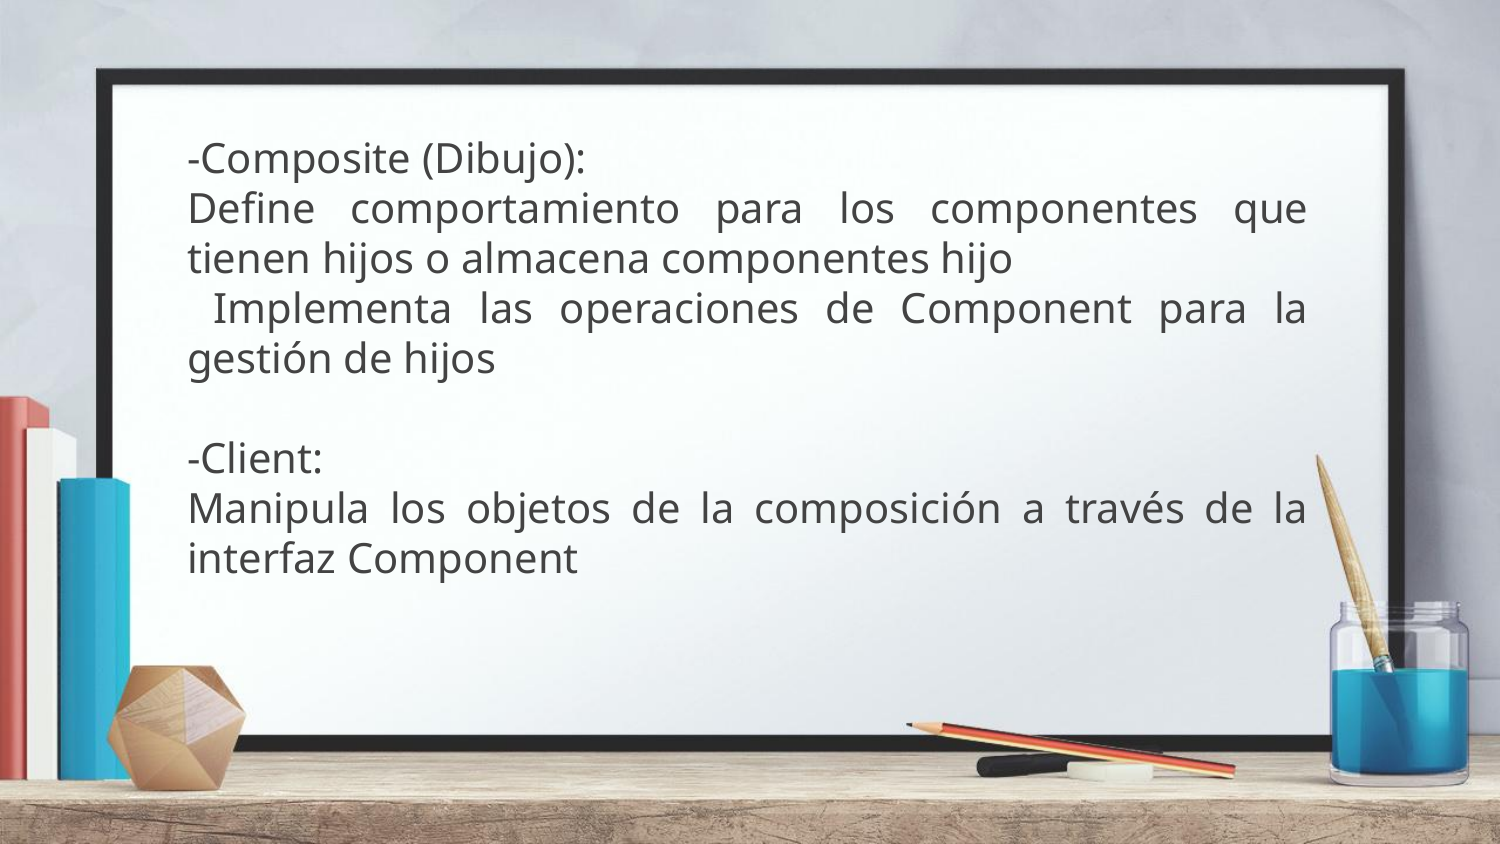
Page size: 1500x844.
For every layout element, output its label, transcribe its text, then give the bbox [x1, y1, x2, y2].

picture [0, 0, 1500, 844]
list -Composite (Dibujo): Define comportamiento para los componentes que tienen hijos o almacena componentes hijo Implementa las operaciones de Component para la gestión de hijos -Client: Manipula los objetos de la composición a través de la interfaz Component [172, 116, 1324, 680]
